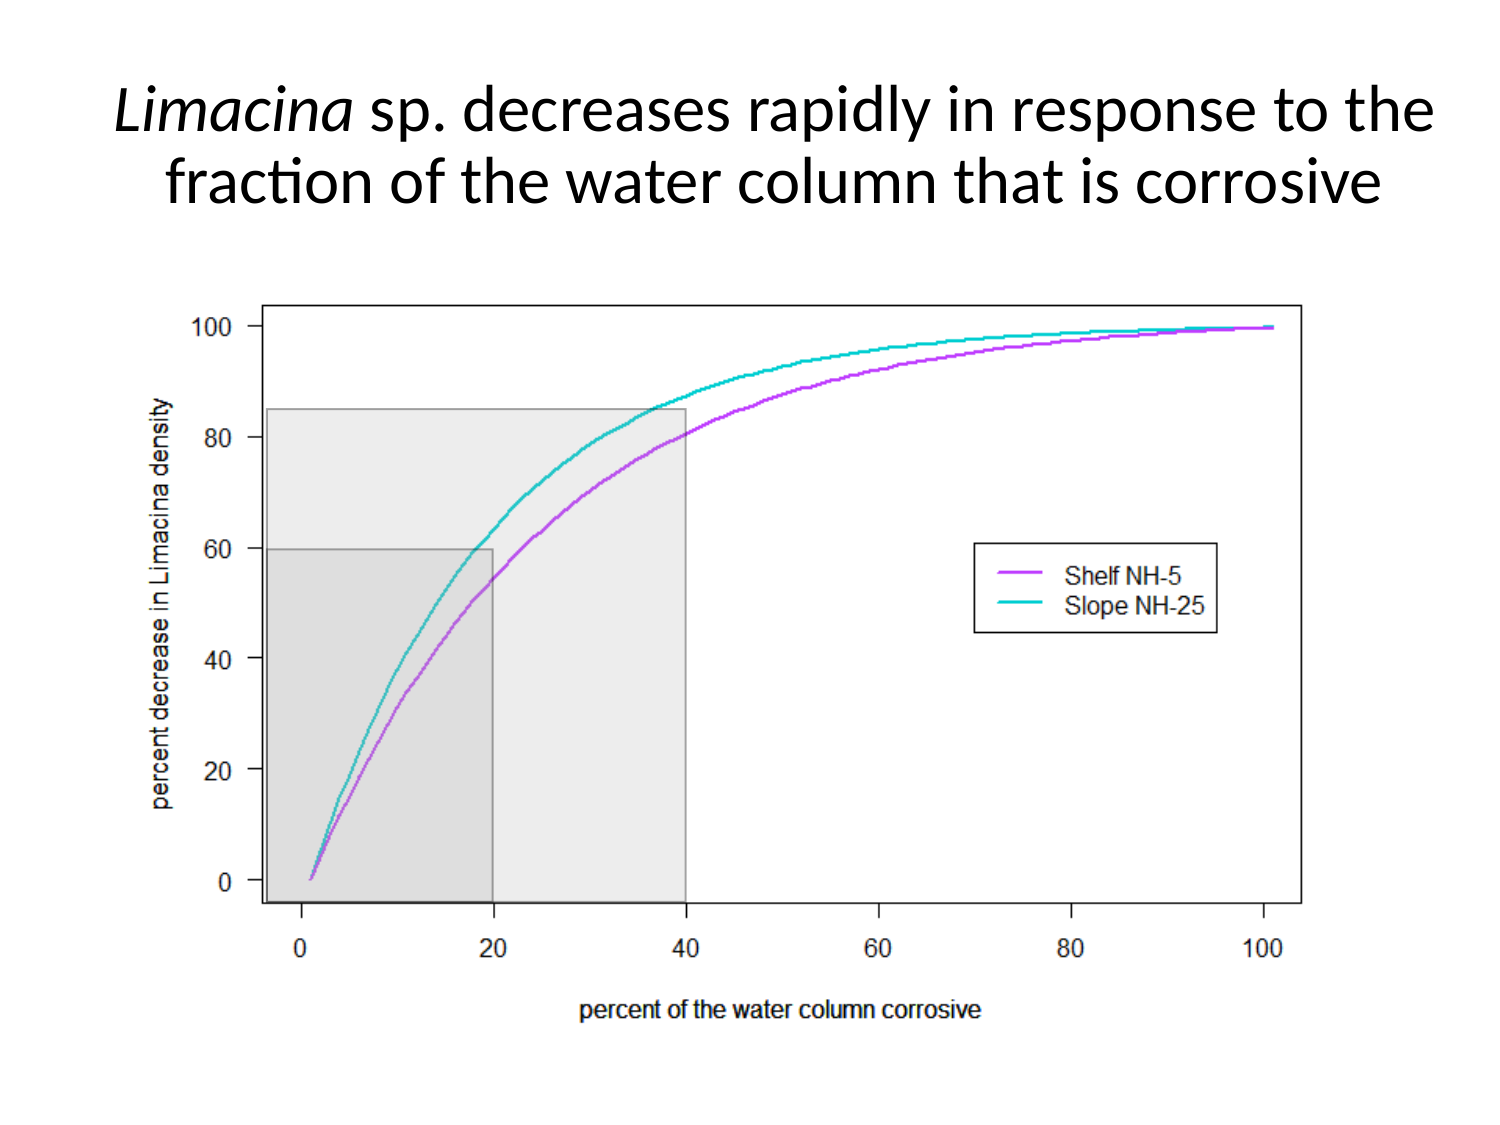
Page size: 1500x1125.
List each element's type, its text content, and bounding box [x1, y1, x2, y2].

title Limacina sp. decreases rapidly in response to the fraction of the water column that is corrosive [95, 109, 1454, 184]
picture [140, 183, 1365, 1056]
